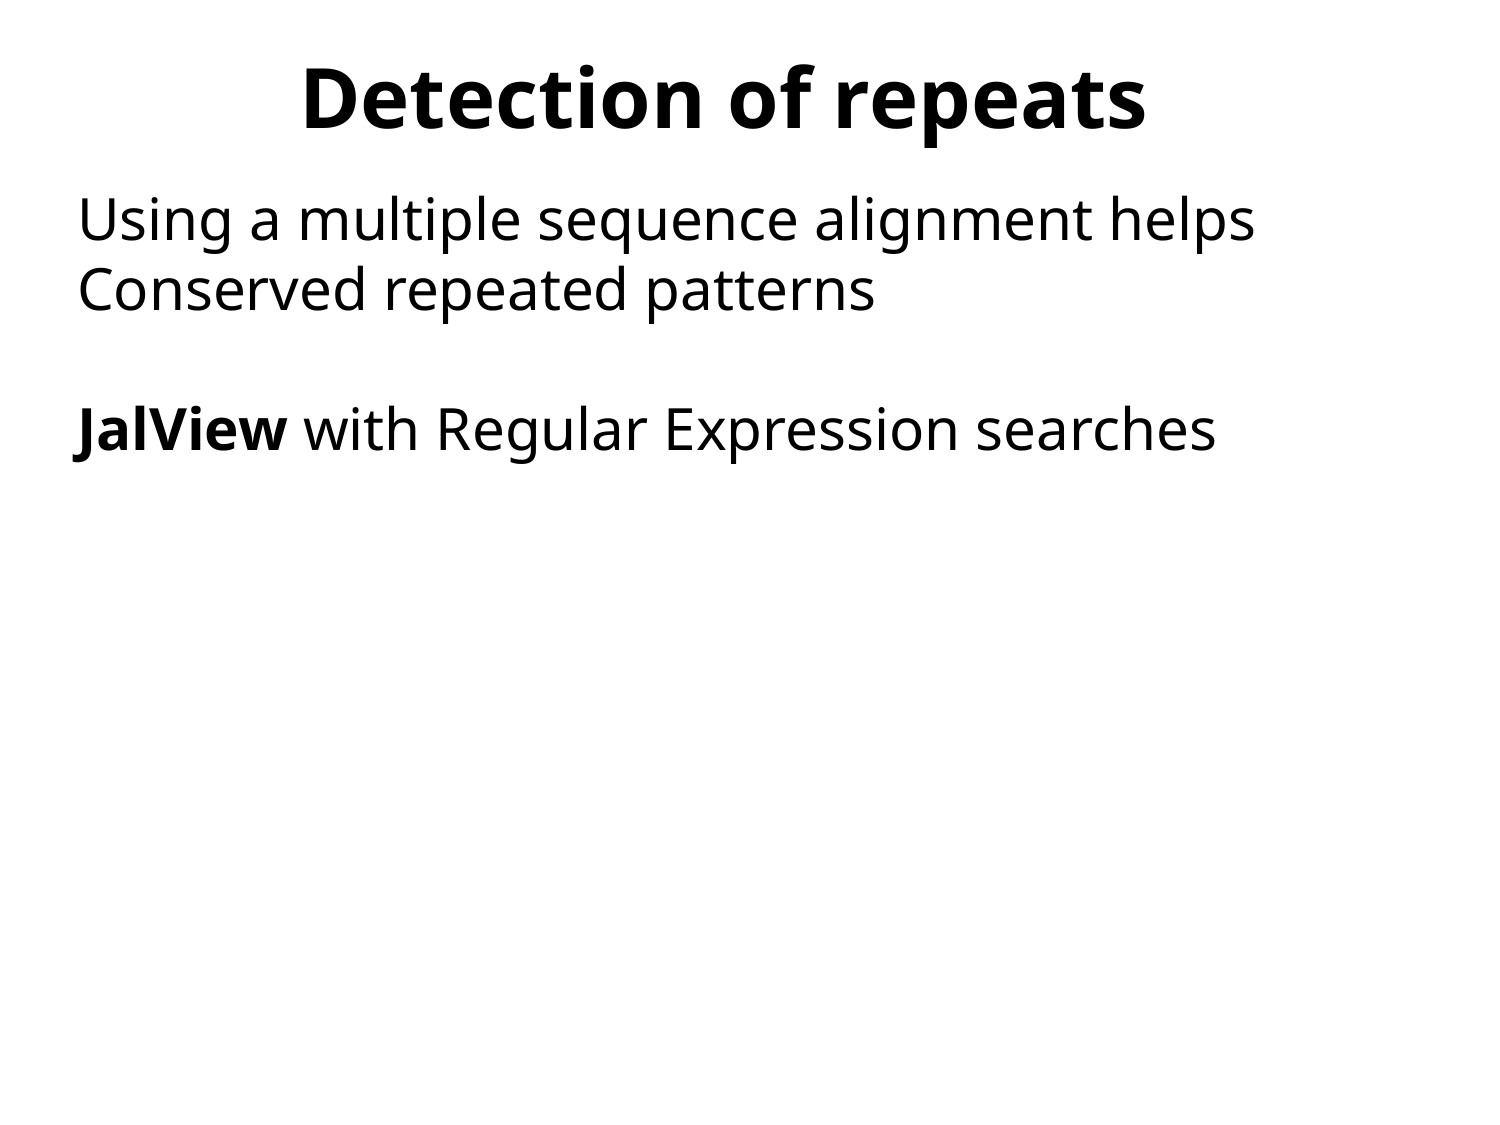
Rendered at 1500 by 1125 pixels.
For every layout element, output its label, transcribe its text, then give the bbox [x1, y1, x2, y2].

text_box Detection of repeats [284, 37, 1164, 153]
text_box Using a multiple sequence alignment helps Conserved repeated patterns JalView with Regular Expression searches [62, 174, 1425, 540]
